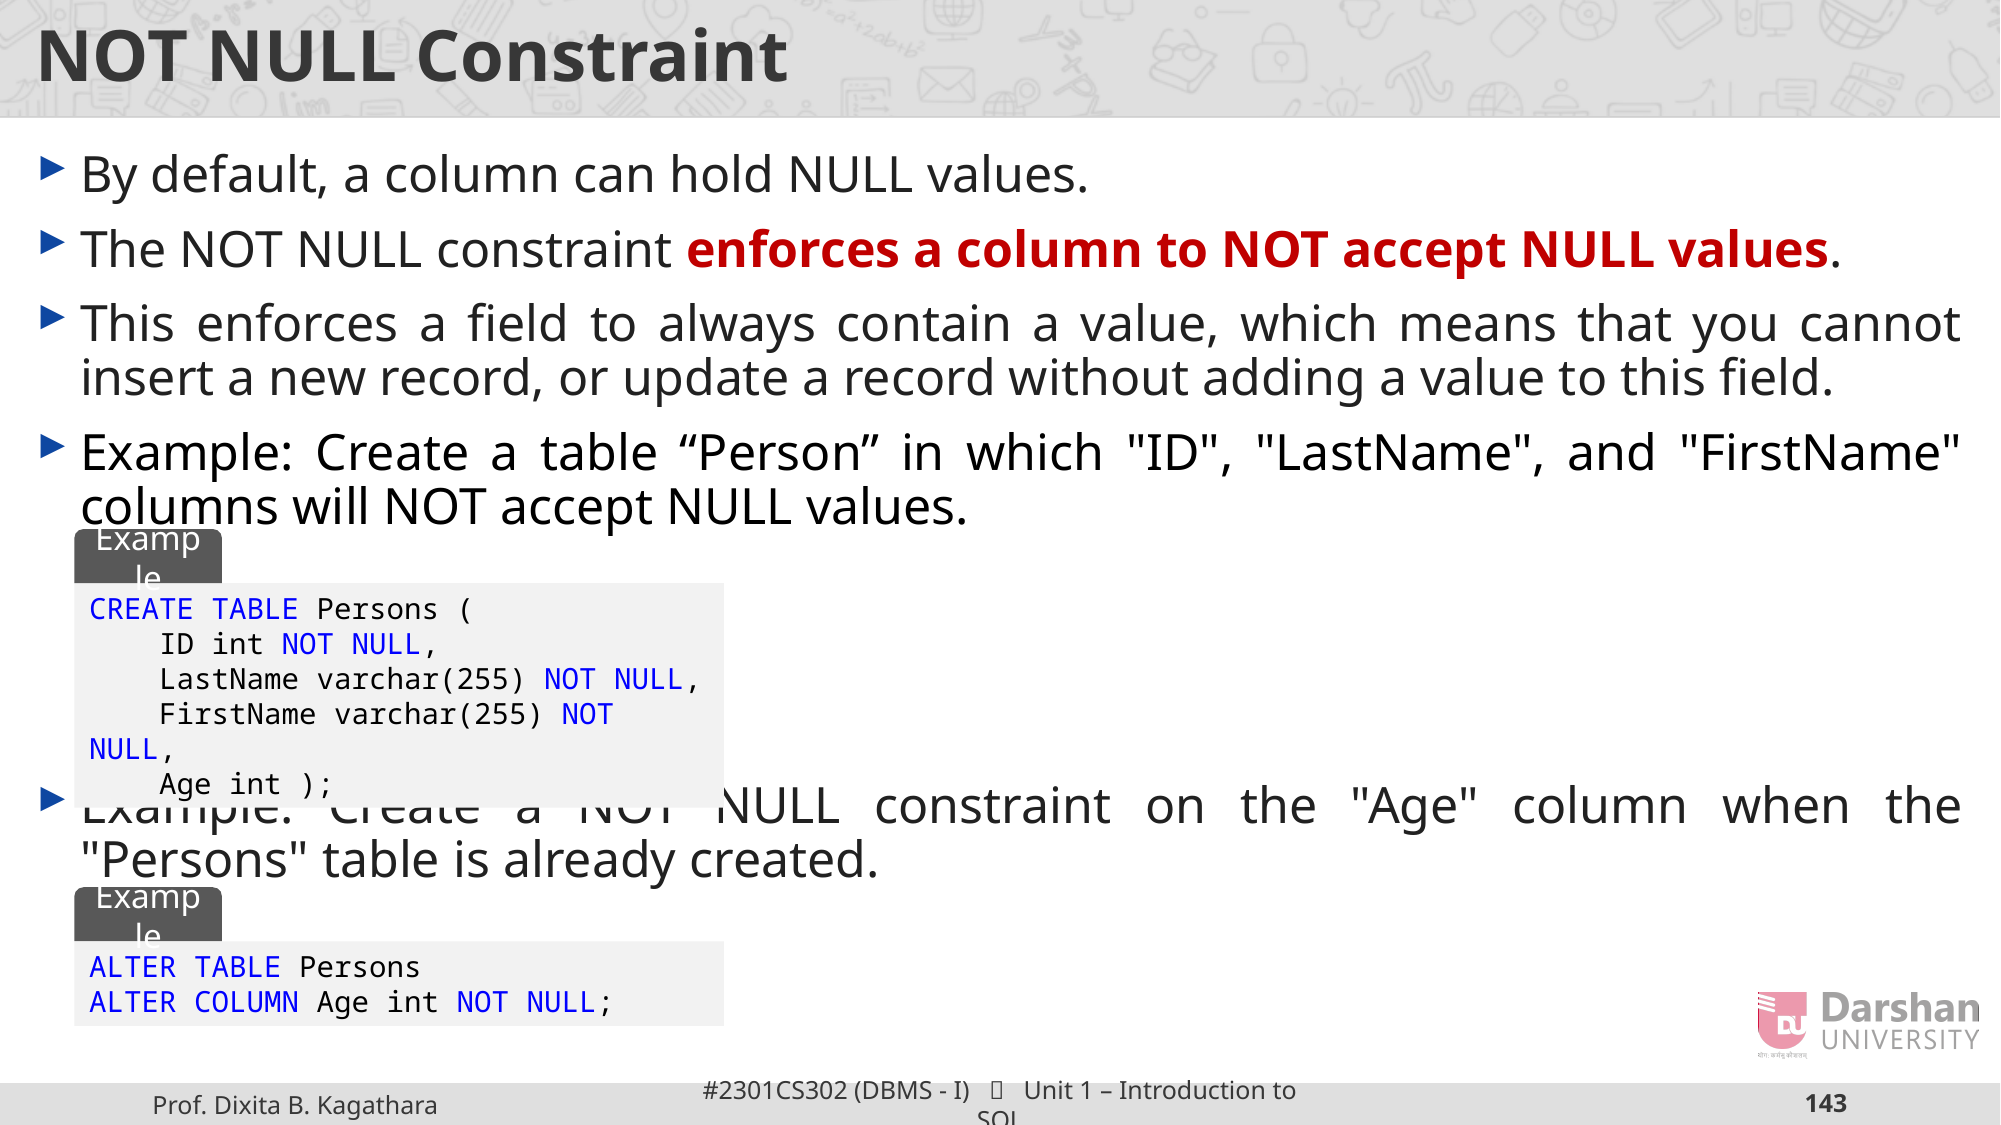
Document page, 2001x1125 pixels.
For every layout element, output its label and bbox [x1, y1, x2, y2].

list [21, 141, 1979, 1059]
text_box [73, 886, 724, 1026]
title [0, 0, 2000, 117]
text_box [73, 528, 724, 808]
